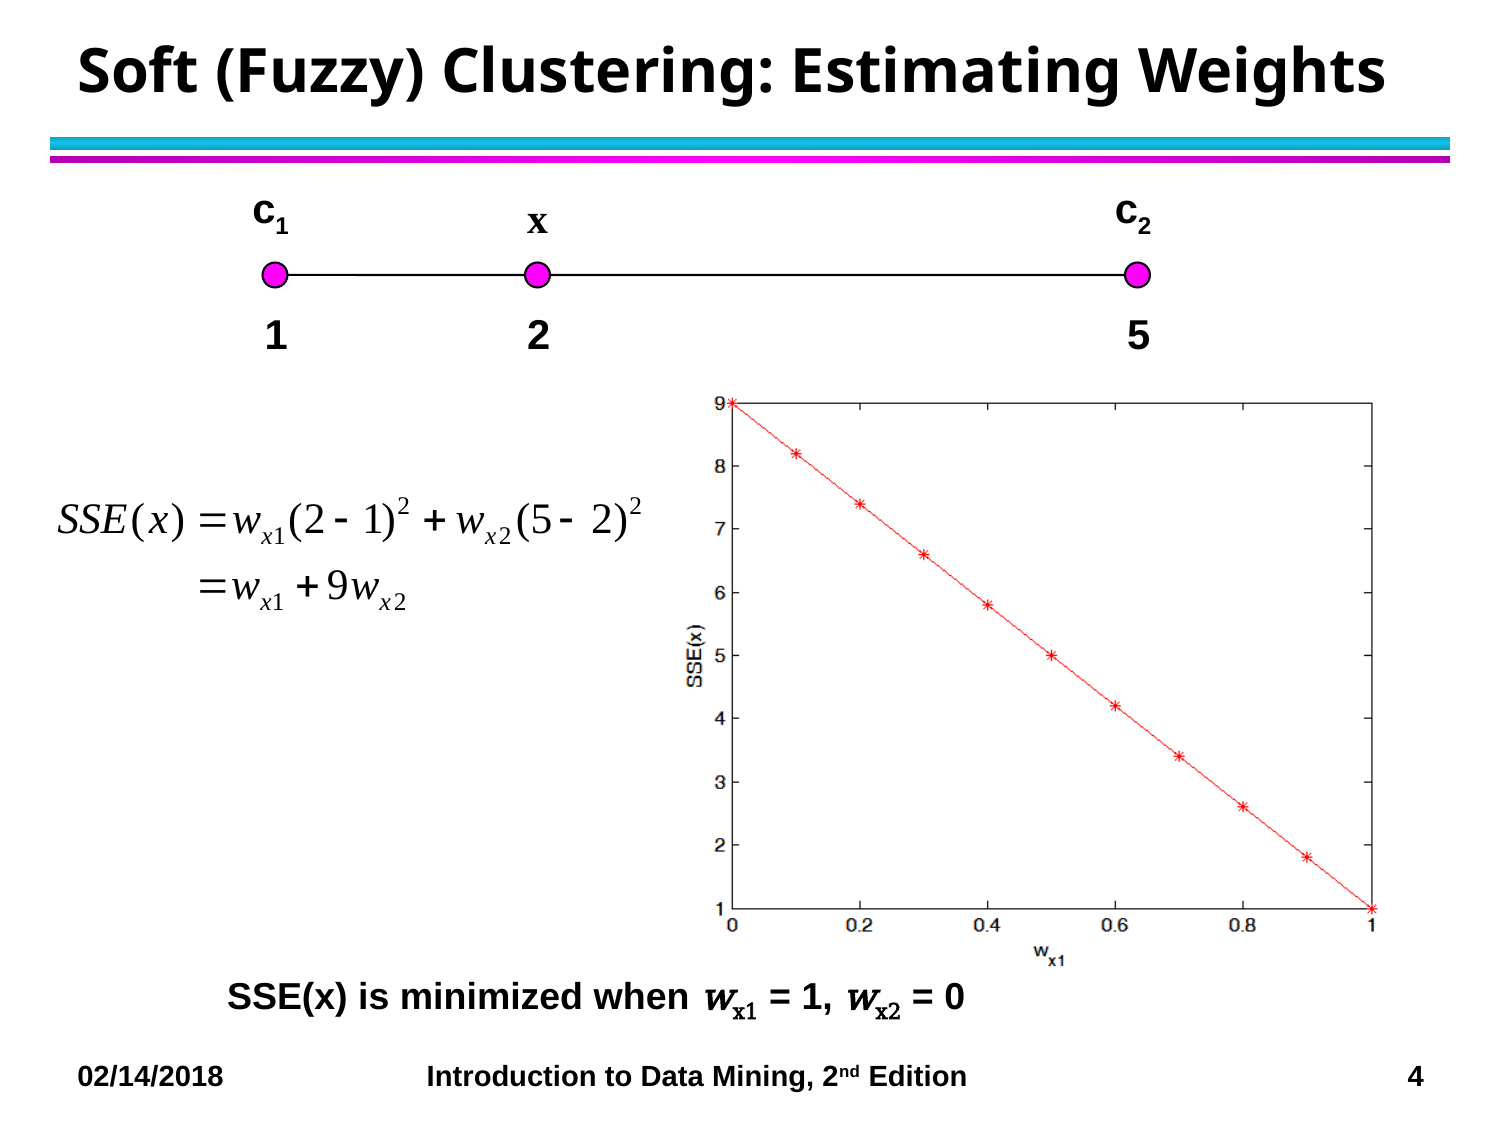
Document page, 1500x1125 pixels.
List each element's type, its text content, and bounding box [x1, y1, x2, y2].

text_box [237, 174, 1188, 366]
text_box SSE(x) is minimized when wx1 = 1, wx2 = 0 [212, 964, 1200, 1031]
title Soft (Fuzzy) Clustering: Estimating Weights [62, 24, 1421, 113]
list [674, 387, 1401, 976]
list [49, 487, 651, 619]
